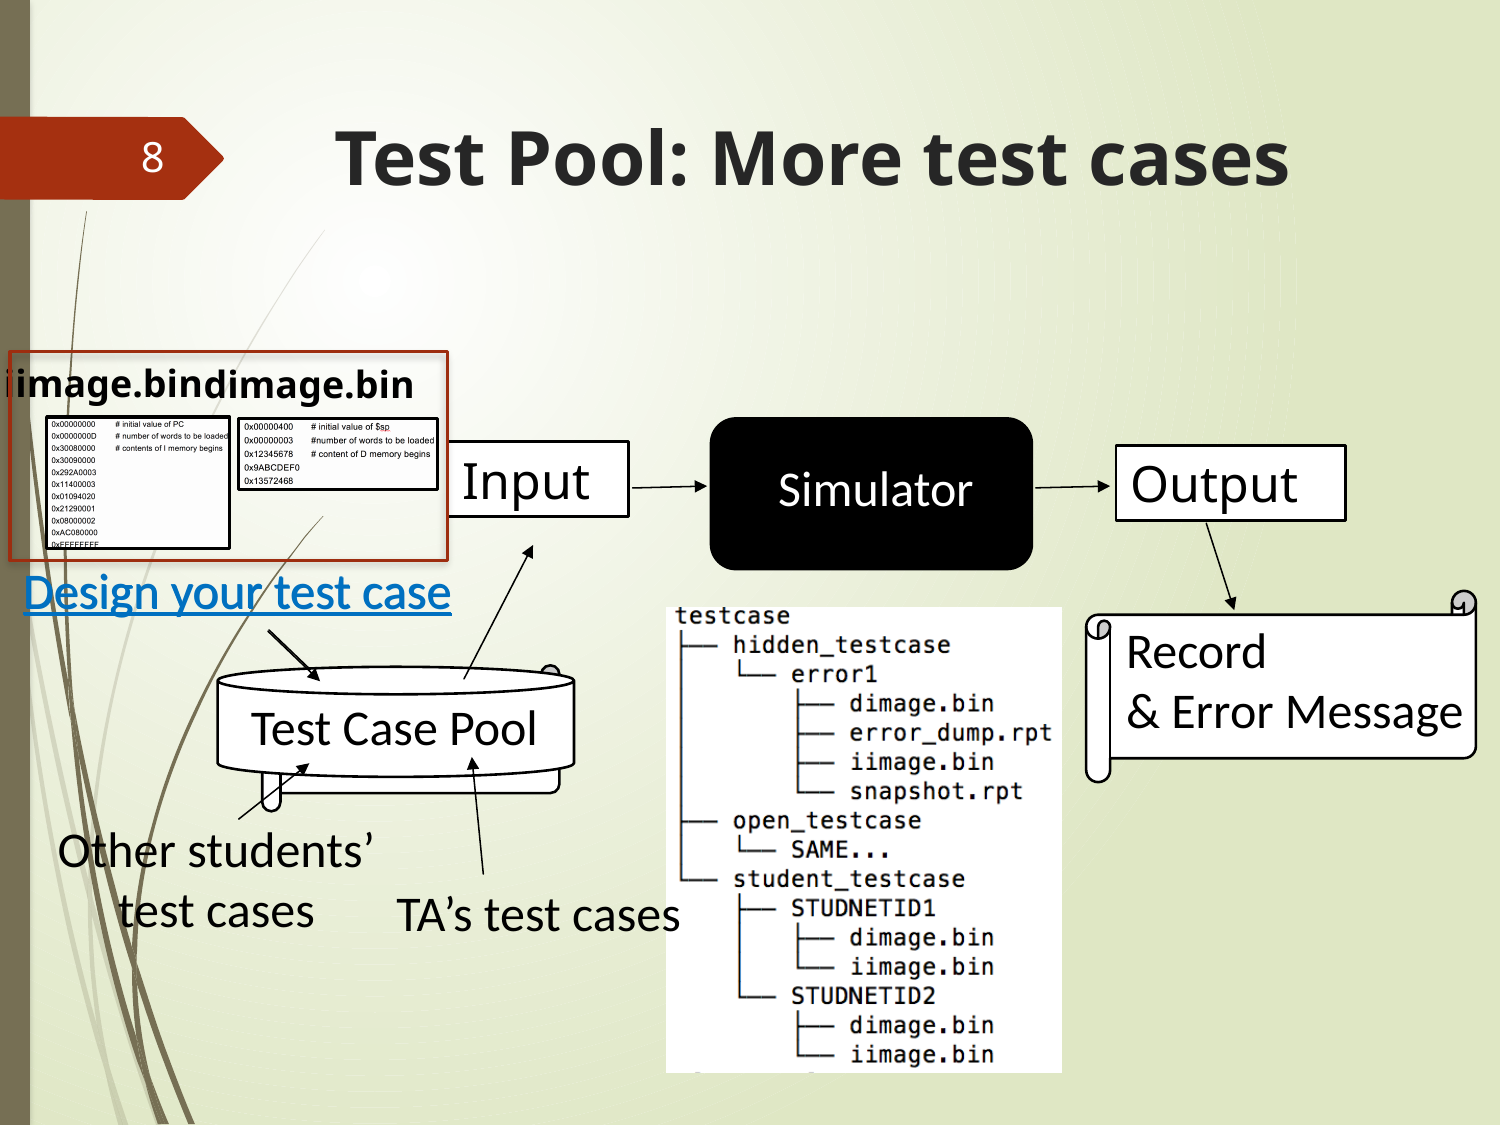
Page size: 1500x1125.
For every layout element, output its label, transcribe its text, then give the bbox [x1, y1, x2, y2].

slide_number 8 [83, 129, 180, 190]
title Test Pool: More test cases [319, 102, 1400, 313]
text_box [0, 568, 785, 951]
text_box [447, 418, 1500, 783]
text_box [0, 351, 449, 561]
picture [665, 783, 1063, 1073]
